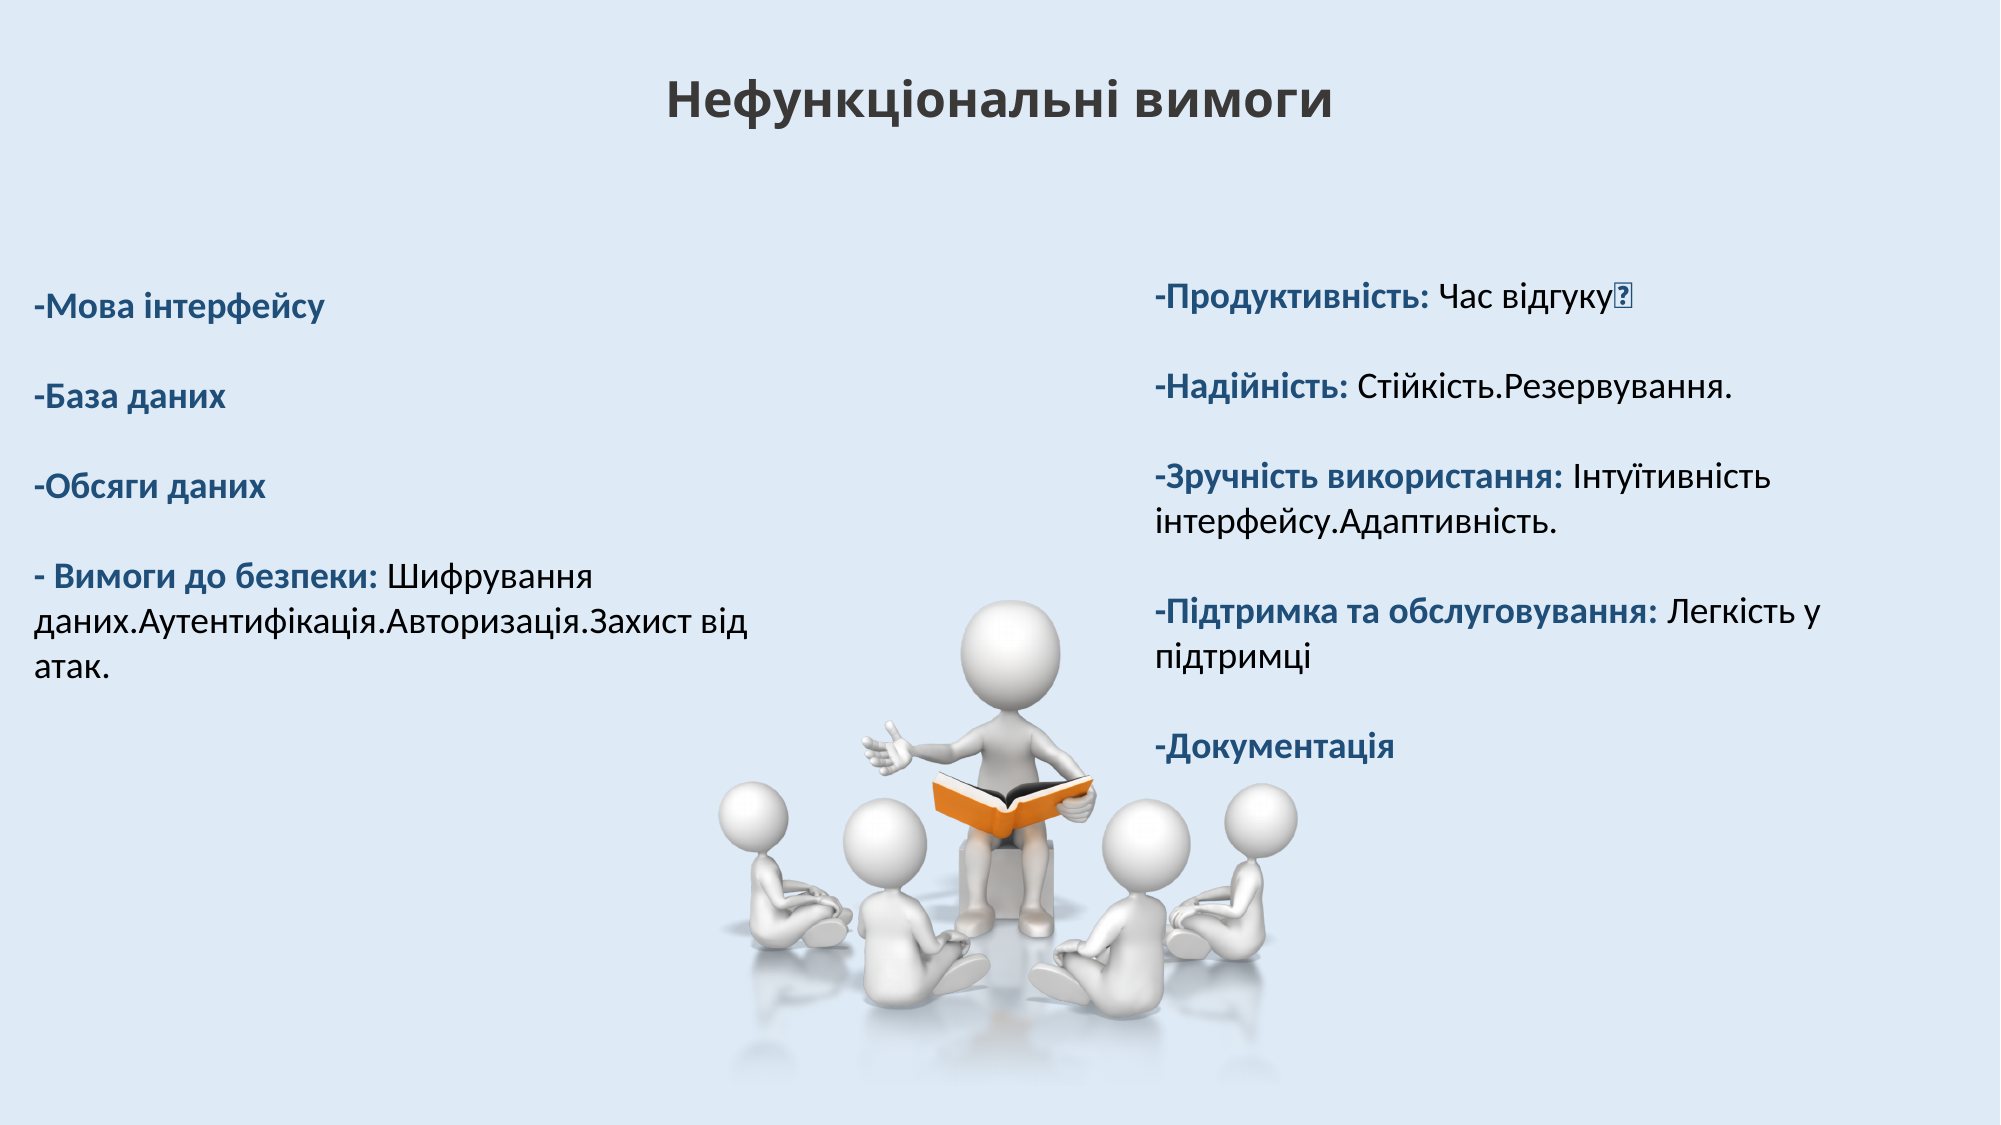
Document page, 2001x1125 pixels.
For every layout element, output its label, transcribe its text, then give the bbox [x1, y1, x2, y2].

picture [698, 586, 1302, 1089]
text_box -Продуктивність: Час відгуку -Надійність: Стійкість.Резервування. -Зручність використання: Інтуїтивність інтерфейсу.Адаптивність. -Підтримка та обслуговування: Легкість у підтримці -Документація [1140, 263, 1913, 744]
text_box -Мова інтерфейсу -База даних -Обсяги даних - Вимоги до безпеки: Шифрування даних.Аутентифікація.Авторизація.Захист від атак. [19, 273, 803, 739]
text_box Нефункціональні вимоги [496, 59, 1503, 195]
